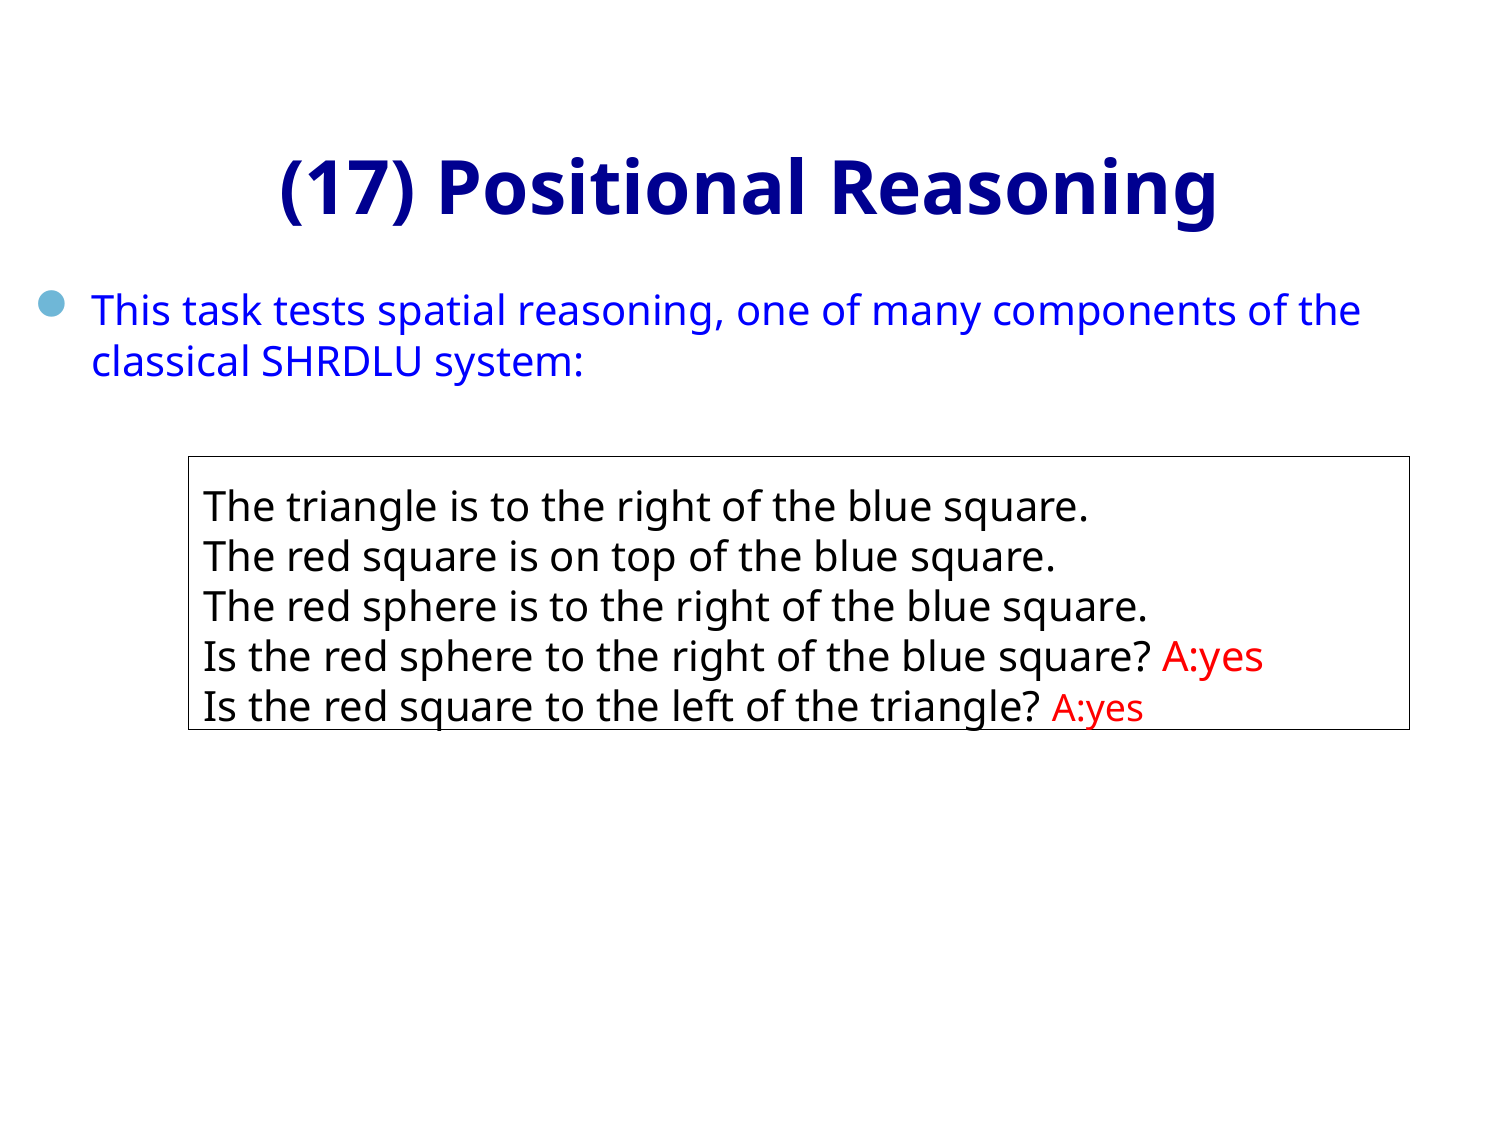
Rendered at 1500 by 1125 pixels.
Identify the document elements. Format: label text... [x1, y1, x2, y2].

list This task tests spatial reasoning, one of many components of the classical SHRDLU system: [19, 276, 1500, 526]
title (17) Positional Reasoning [90, 17, 1410, 237]
text_box The triangle is to the right of the blue square. The red square is on top of the blue square. The red sphere is to the right of the blue square. Is the red sphere to the right of the blue square? A:yes Is the red square to the left of the triangle? A:yes [188, 456, 1410, 730]
